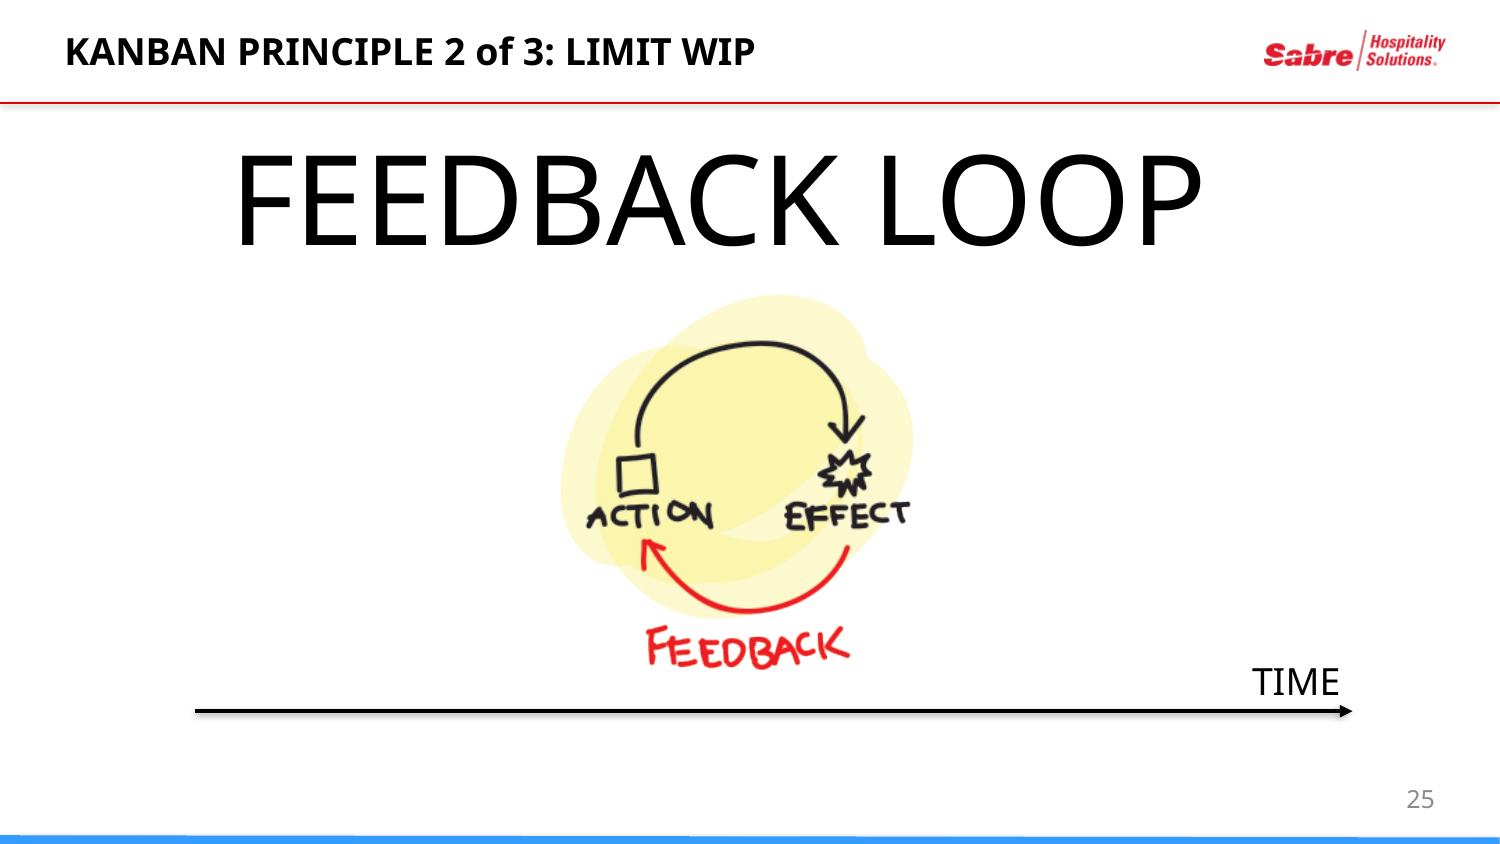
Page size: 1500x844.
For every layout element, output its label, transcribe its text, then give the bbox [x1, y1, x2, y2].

title KANBAN PRINCIPLE 2 of 3: LIMIT WIP [64, 28, 1153, 103]
picture [391, 273, 1086, 691]
slide_number 25 [1099, 777, 1450, 823]
text_box TIME [1237, 650, 1355, 711]
picture [1264, 30, 1446, 71]
text_box FEEDBACK LOOP [215, 113, 1222, 278]
